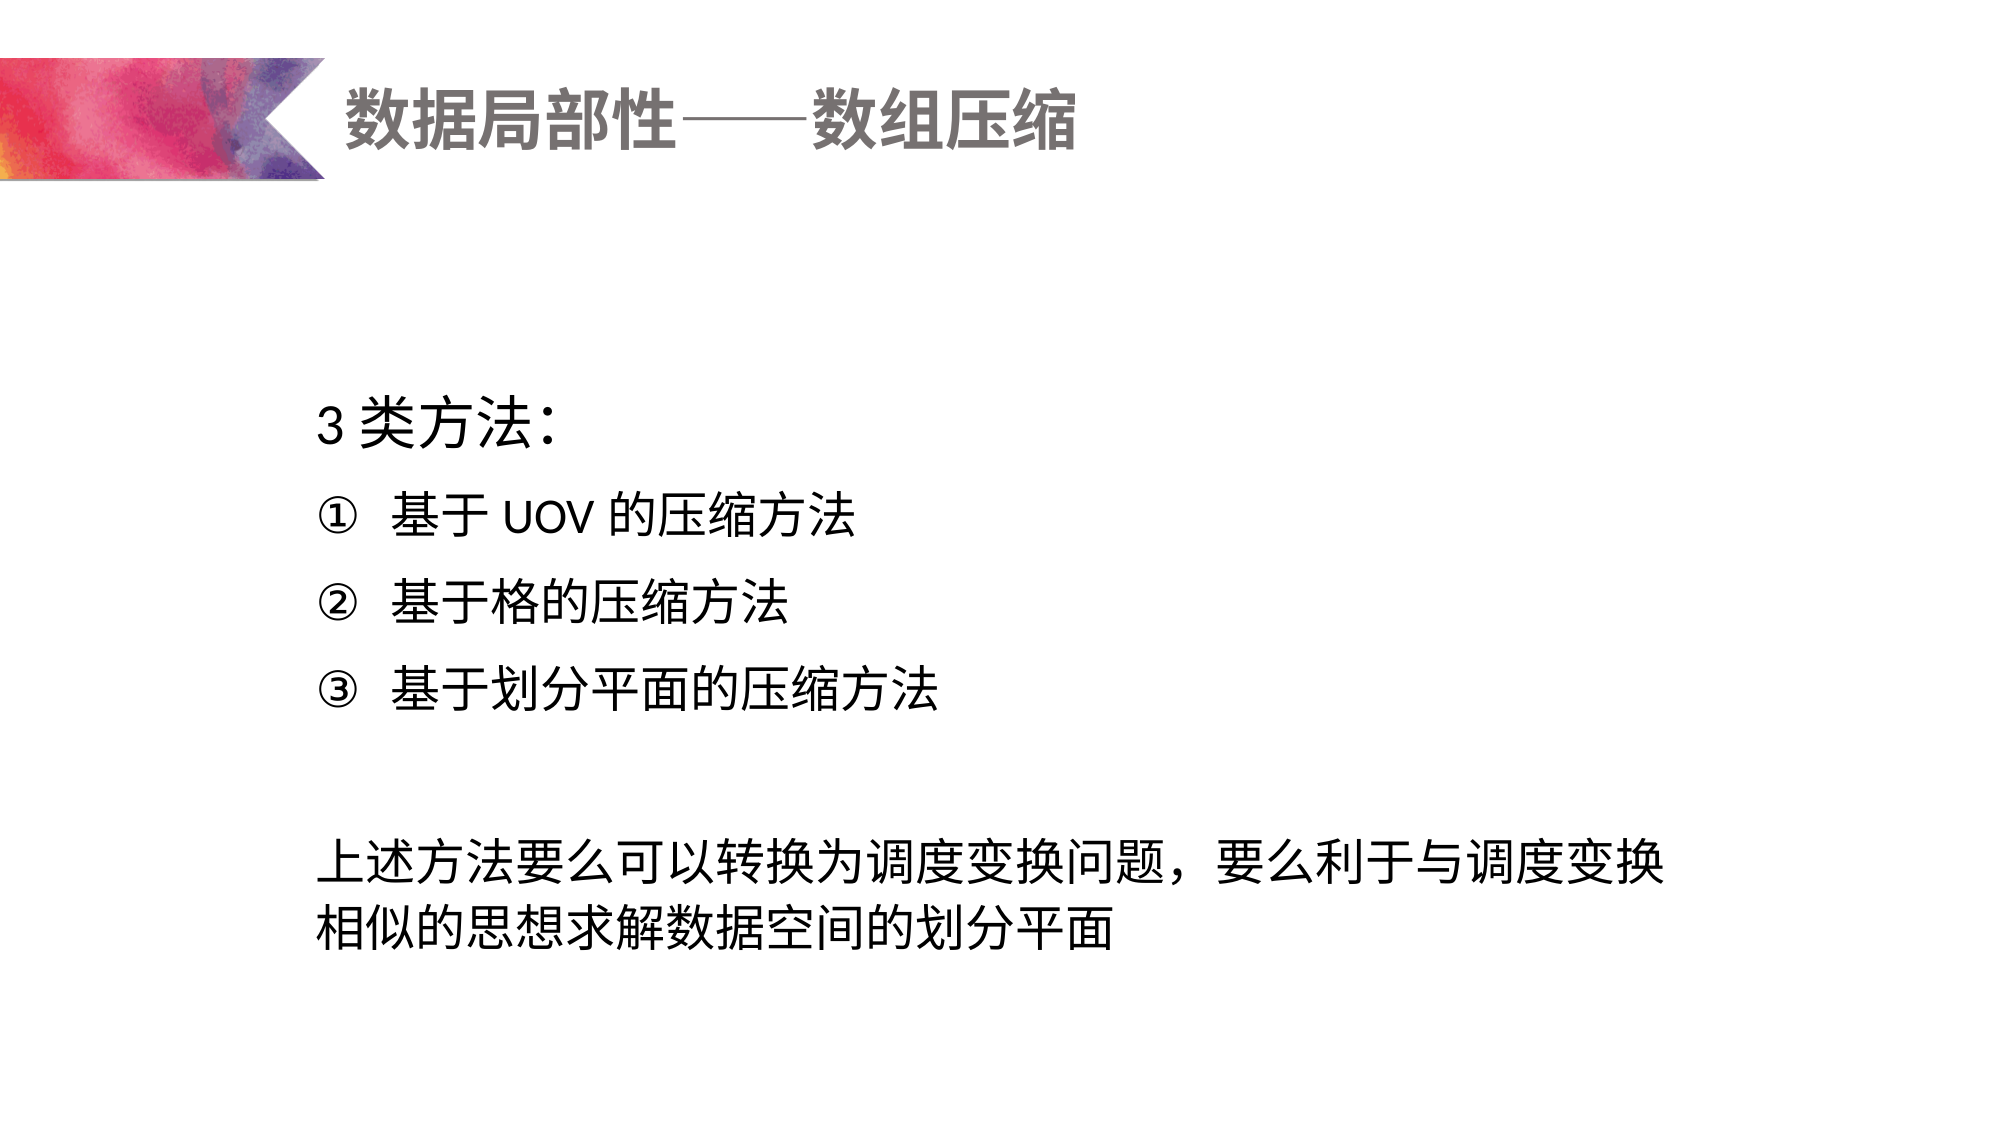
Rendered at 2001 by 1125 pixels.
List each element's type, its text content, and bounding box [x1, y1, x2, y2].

list 3类方法： 基于UOV的压缩方法 基于格的压缩方法 基于划分平面的压缩方法 上述方法要么可以转换为调度变换问题，要么利于与调度变换相似的思想求解数据空间的划分平面 [298, 337, 1701, 999]
text_box 数据局部性——数组压缩 [329, 70, 1094, 166]
picture [0, 58, 326, 179]
